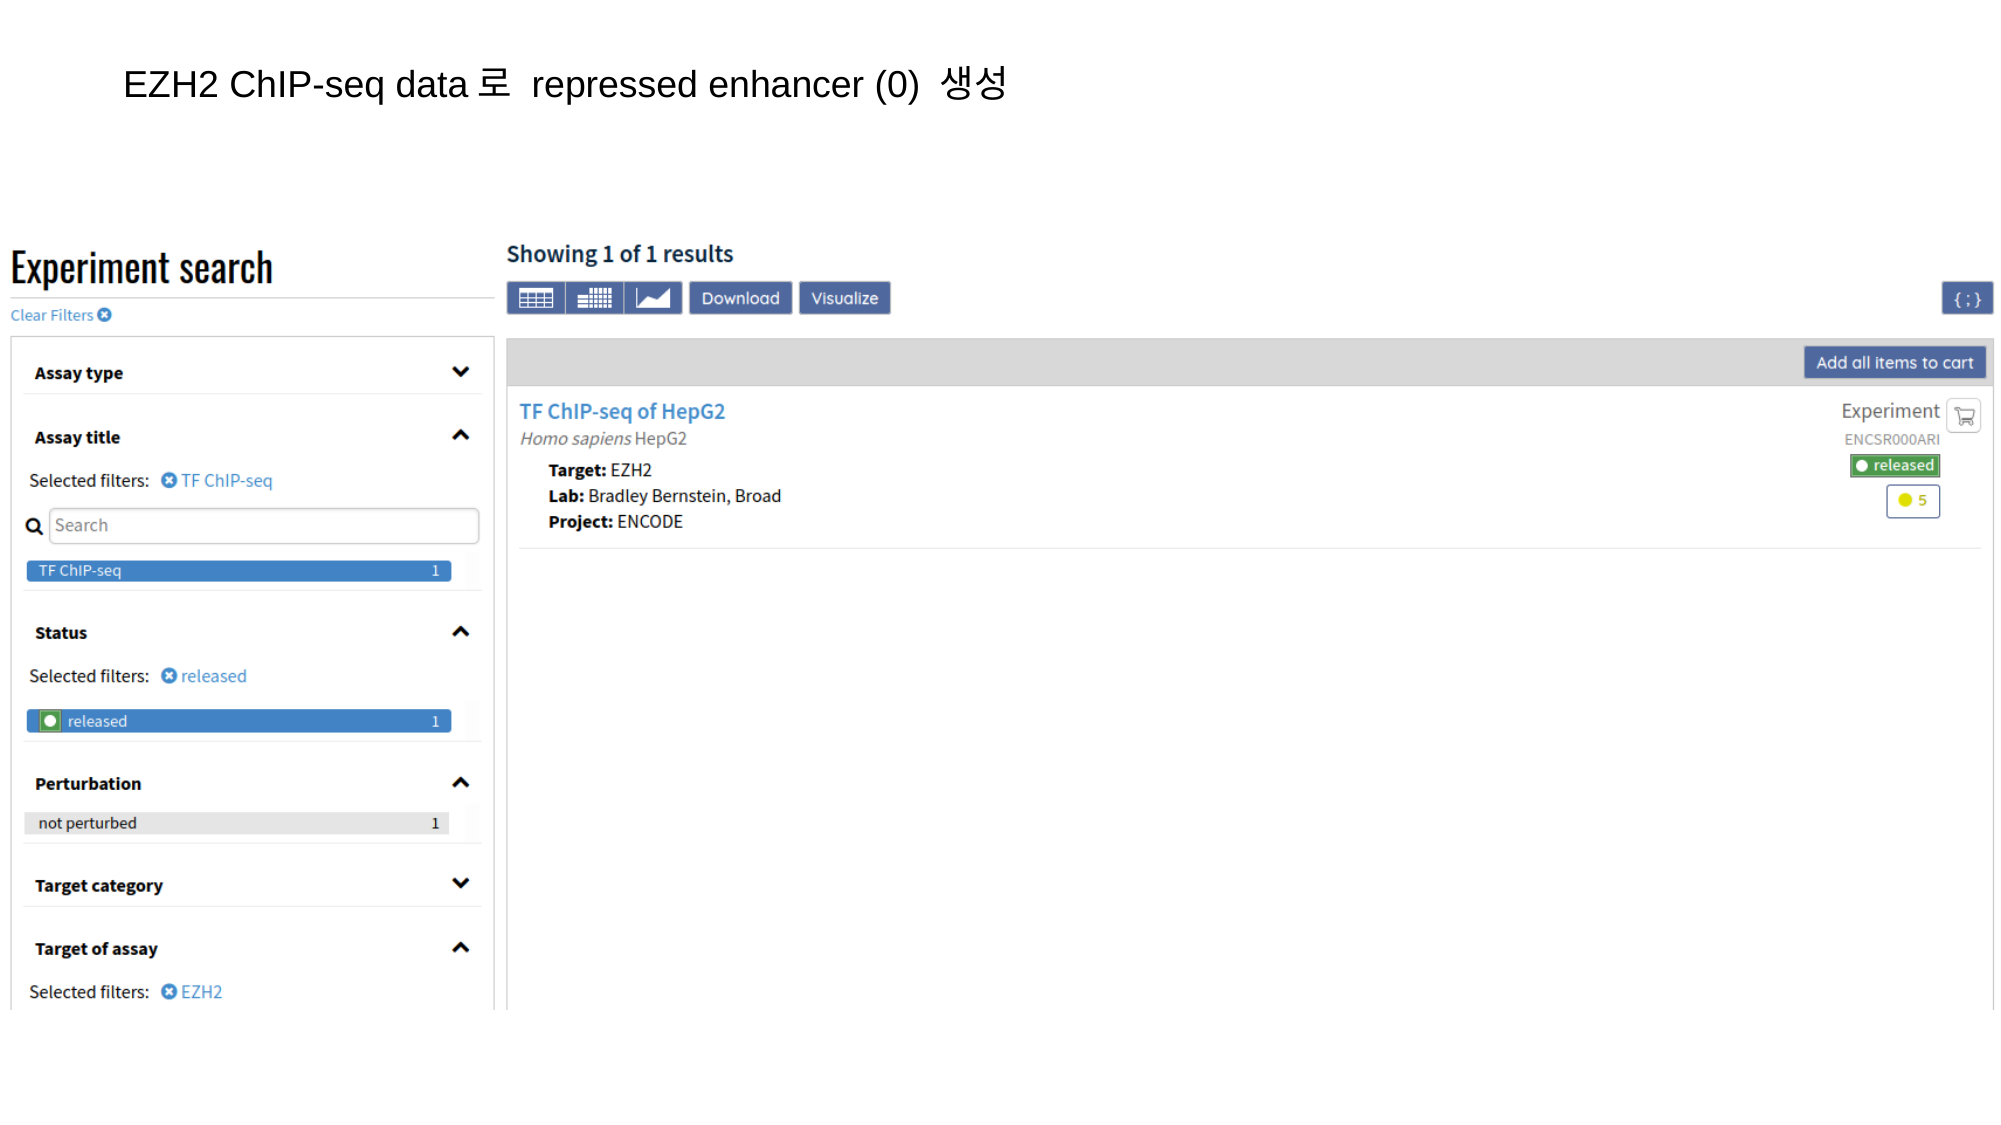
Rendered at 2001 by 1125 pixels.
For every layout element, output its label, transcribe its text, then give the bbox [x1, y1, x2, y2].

picture [0, 240, 2000, 1011]
text_box EZH2 ChIP-seq data로 repressed enhancer (0) 생성 [108, 52, 1078, 112]
